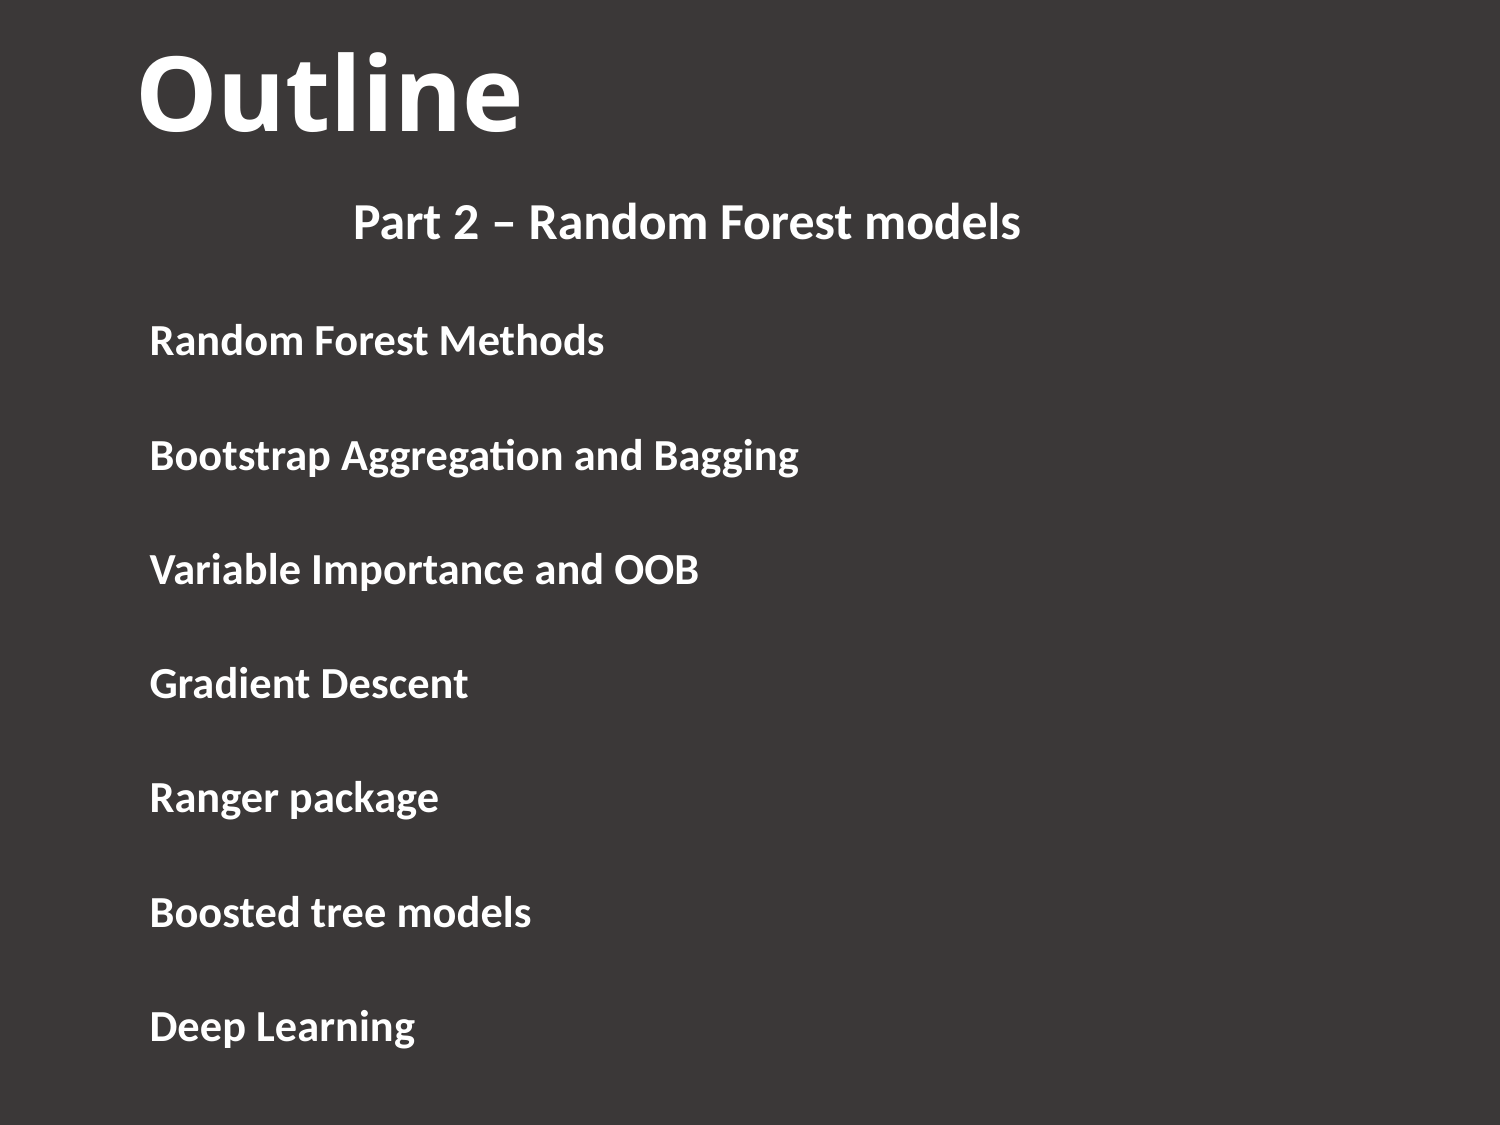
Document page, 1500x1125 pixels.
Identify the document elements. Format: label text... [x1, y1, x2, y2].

text_box Part 2 – Random Forest models Random Forest Methods Bootstrap Aggregation and Bagging Variable Importance and OOB Gradient Descent Ranger package Boosted tree models Deep Learning [62, 106, 1313, 1065]
text_box Outline [120, 34, 1313, 106]
